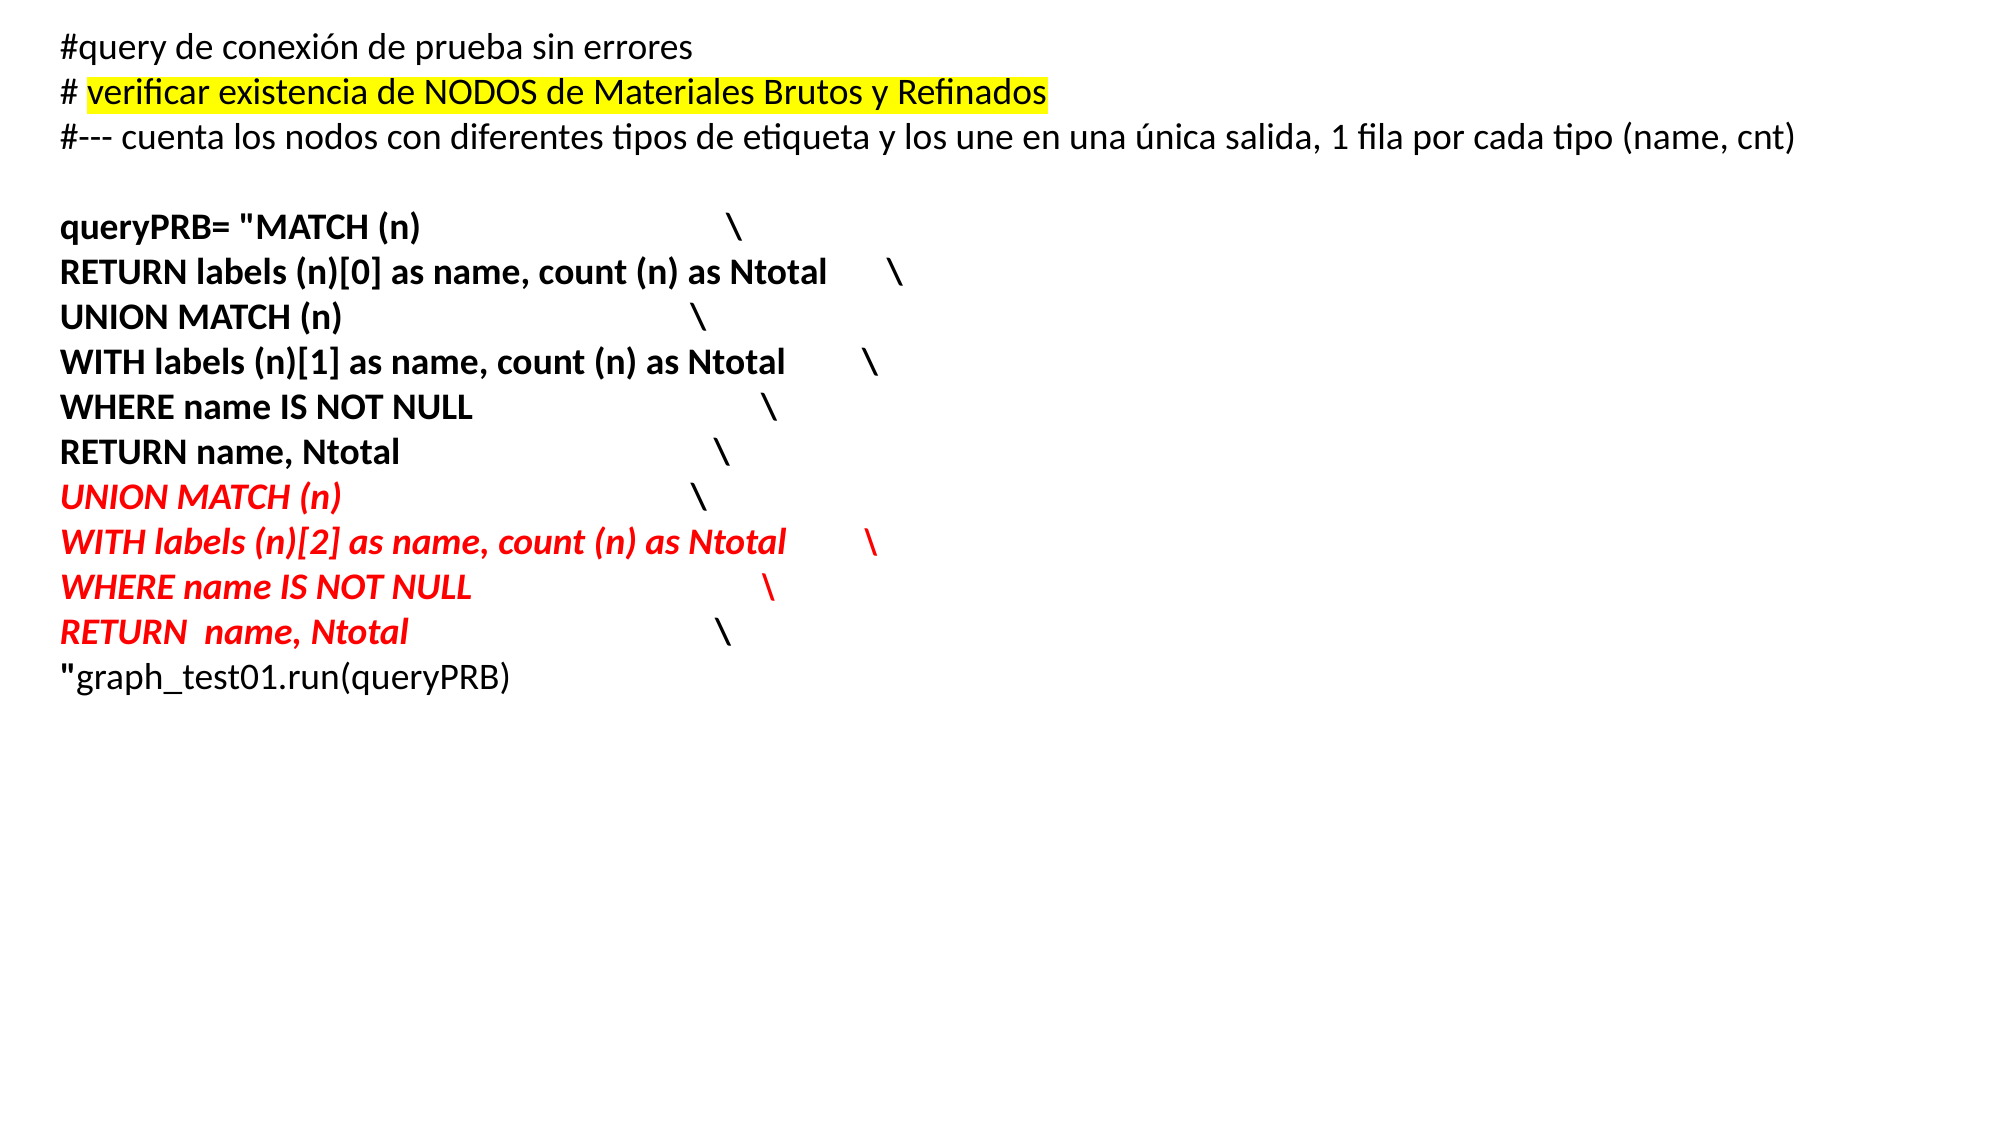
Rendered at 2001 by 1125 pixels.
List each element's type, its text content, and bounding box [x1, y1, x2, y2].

text_box #query de conexión de prueba sin errores # verificar existencia de NODOS de Materiales Brutos y Refinados #--- cuenta los nodos con diferentes tipos de etiqueta y los une en una única salida, 1 fila por cada tipo (name, cnt) queryPRB= "MATCH (n) \ RETURN labels (n)[0] as name, count (n) as Ntotal \ UNION MATCH (n) \ WITH labels (n)[1] as name, count (n) as Ntotal \ WHERE name IS NOT NULL \ RETURN name, Ntotal \ UNION MATCH (n) \ WITH labels (n)[2] as name, count (n) as Ntotal \ WHERE name IS NOT NULL \ RETURN name, Ntotal \ "graph_test01.run(queryPRB) [45, 15, 1823, 705]
